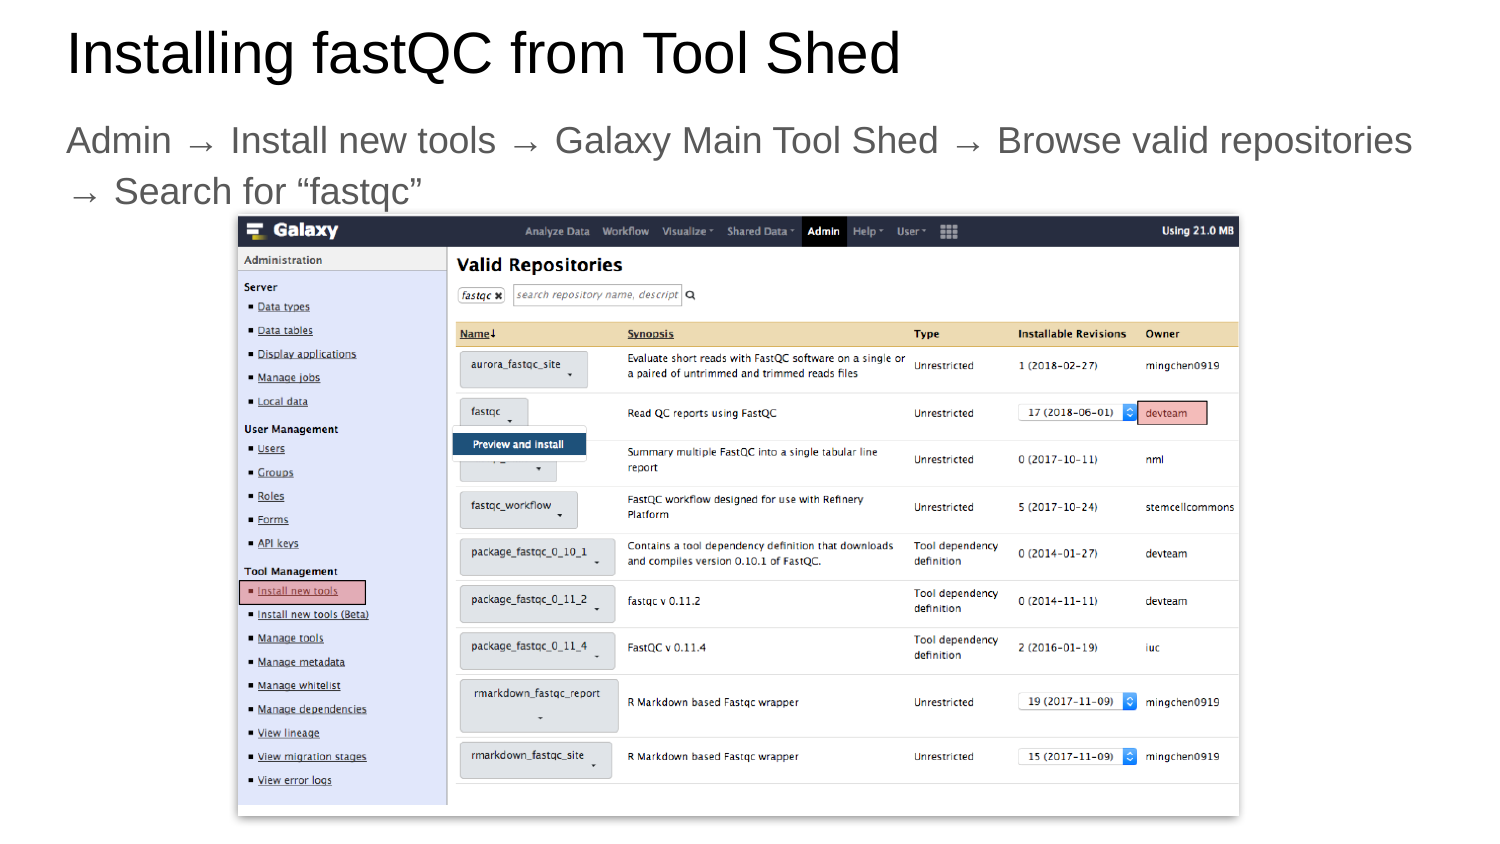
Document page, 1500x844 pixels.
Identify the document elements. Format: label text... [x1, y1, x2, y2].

title Installing fastQC from Tool Shed [51, 0, 1449, 93]
picture [238, 214, 1239, 816]
list Admin → Install new tools → Galaxy Main Tool Shed → Browse valid repositories → Search for “fastqc” [51, 93, 1449, 655]
